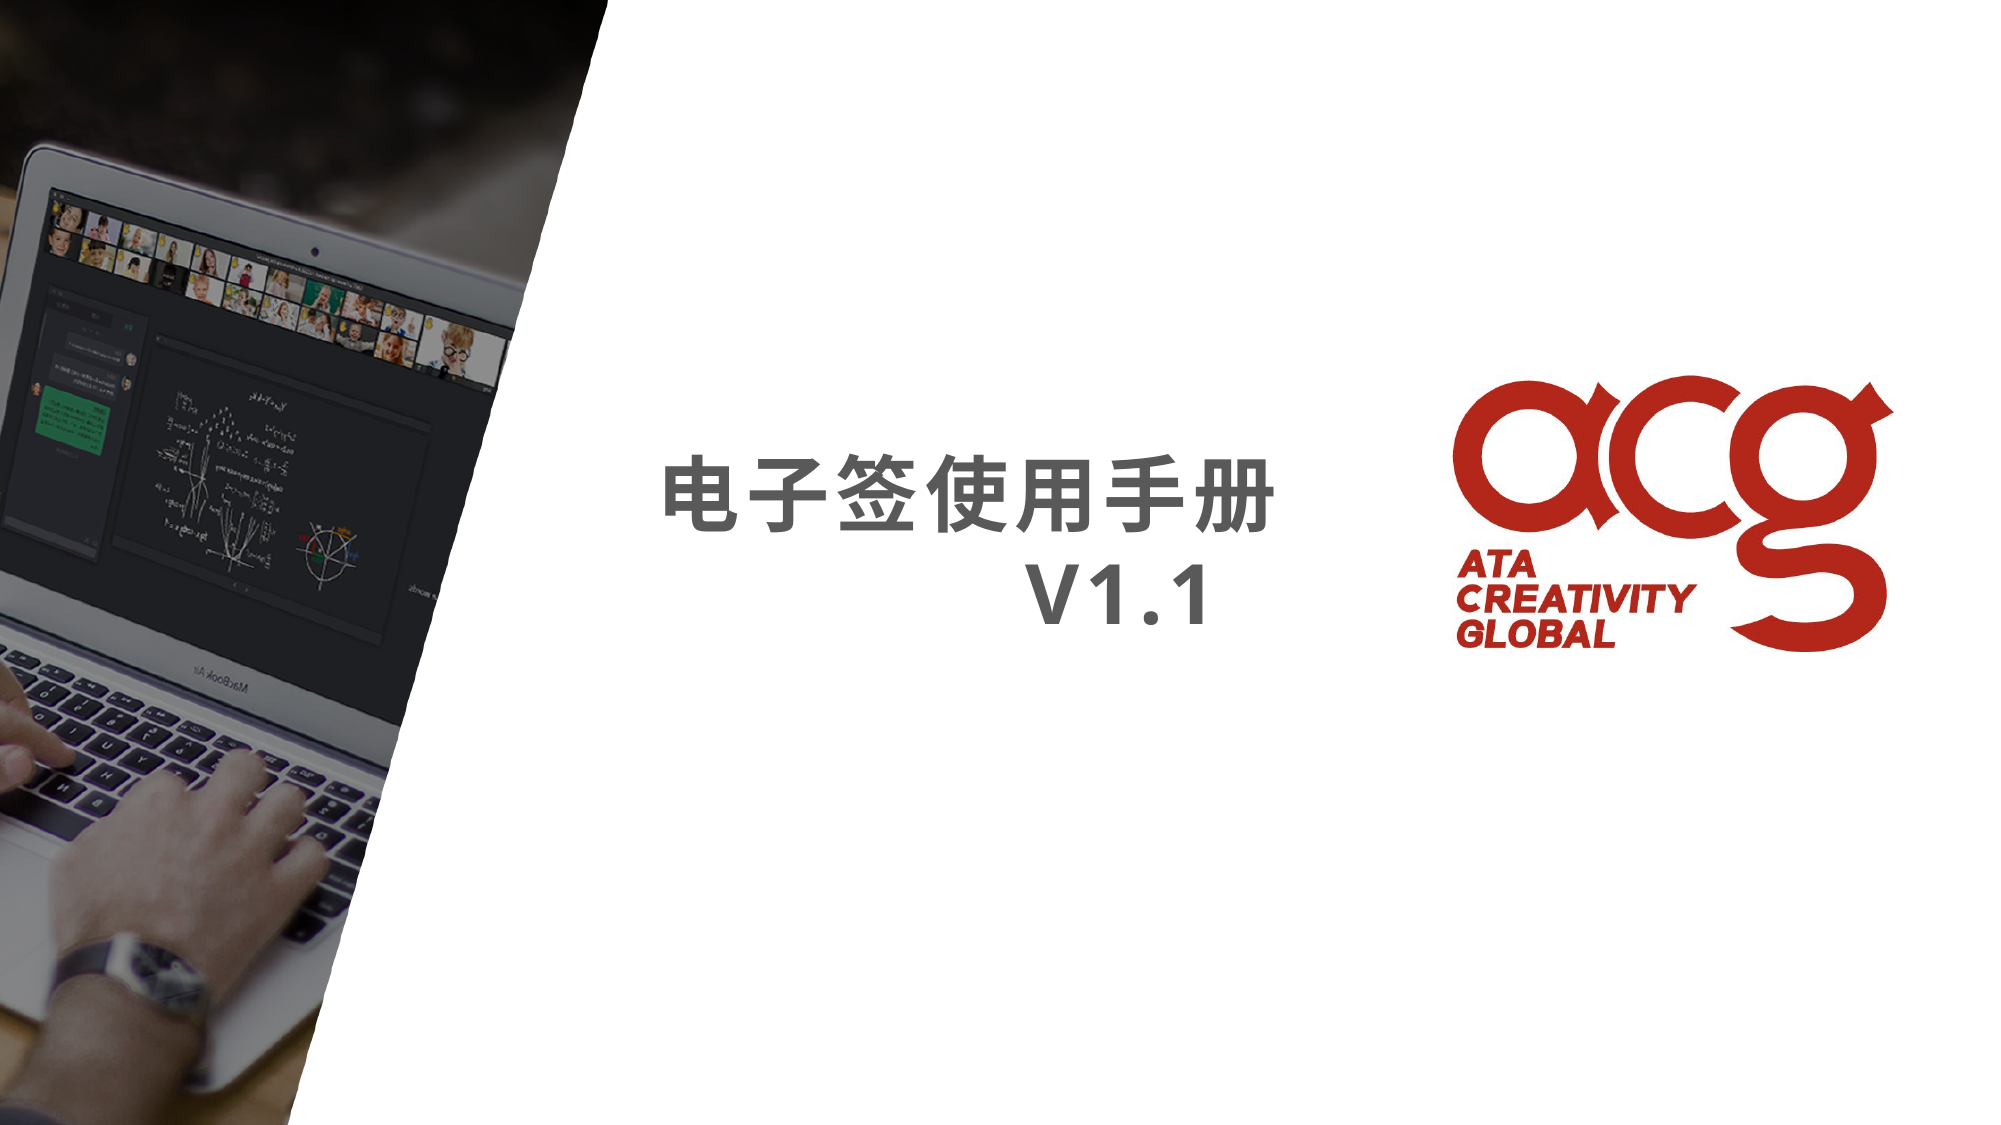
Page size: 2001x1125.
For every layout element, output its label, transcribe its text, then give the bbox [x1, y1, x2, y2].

picture [1452, 375, 1894, 652]
text_box 电子签使用手册 V1.1 [623, 434, 1452, 650]
picture [0, 0, 623, 1125]
